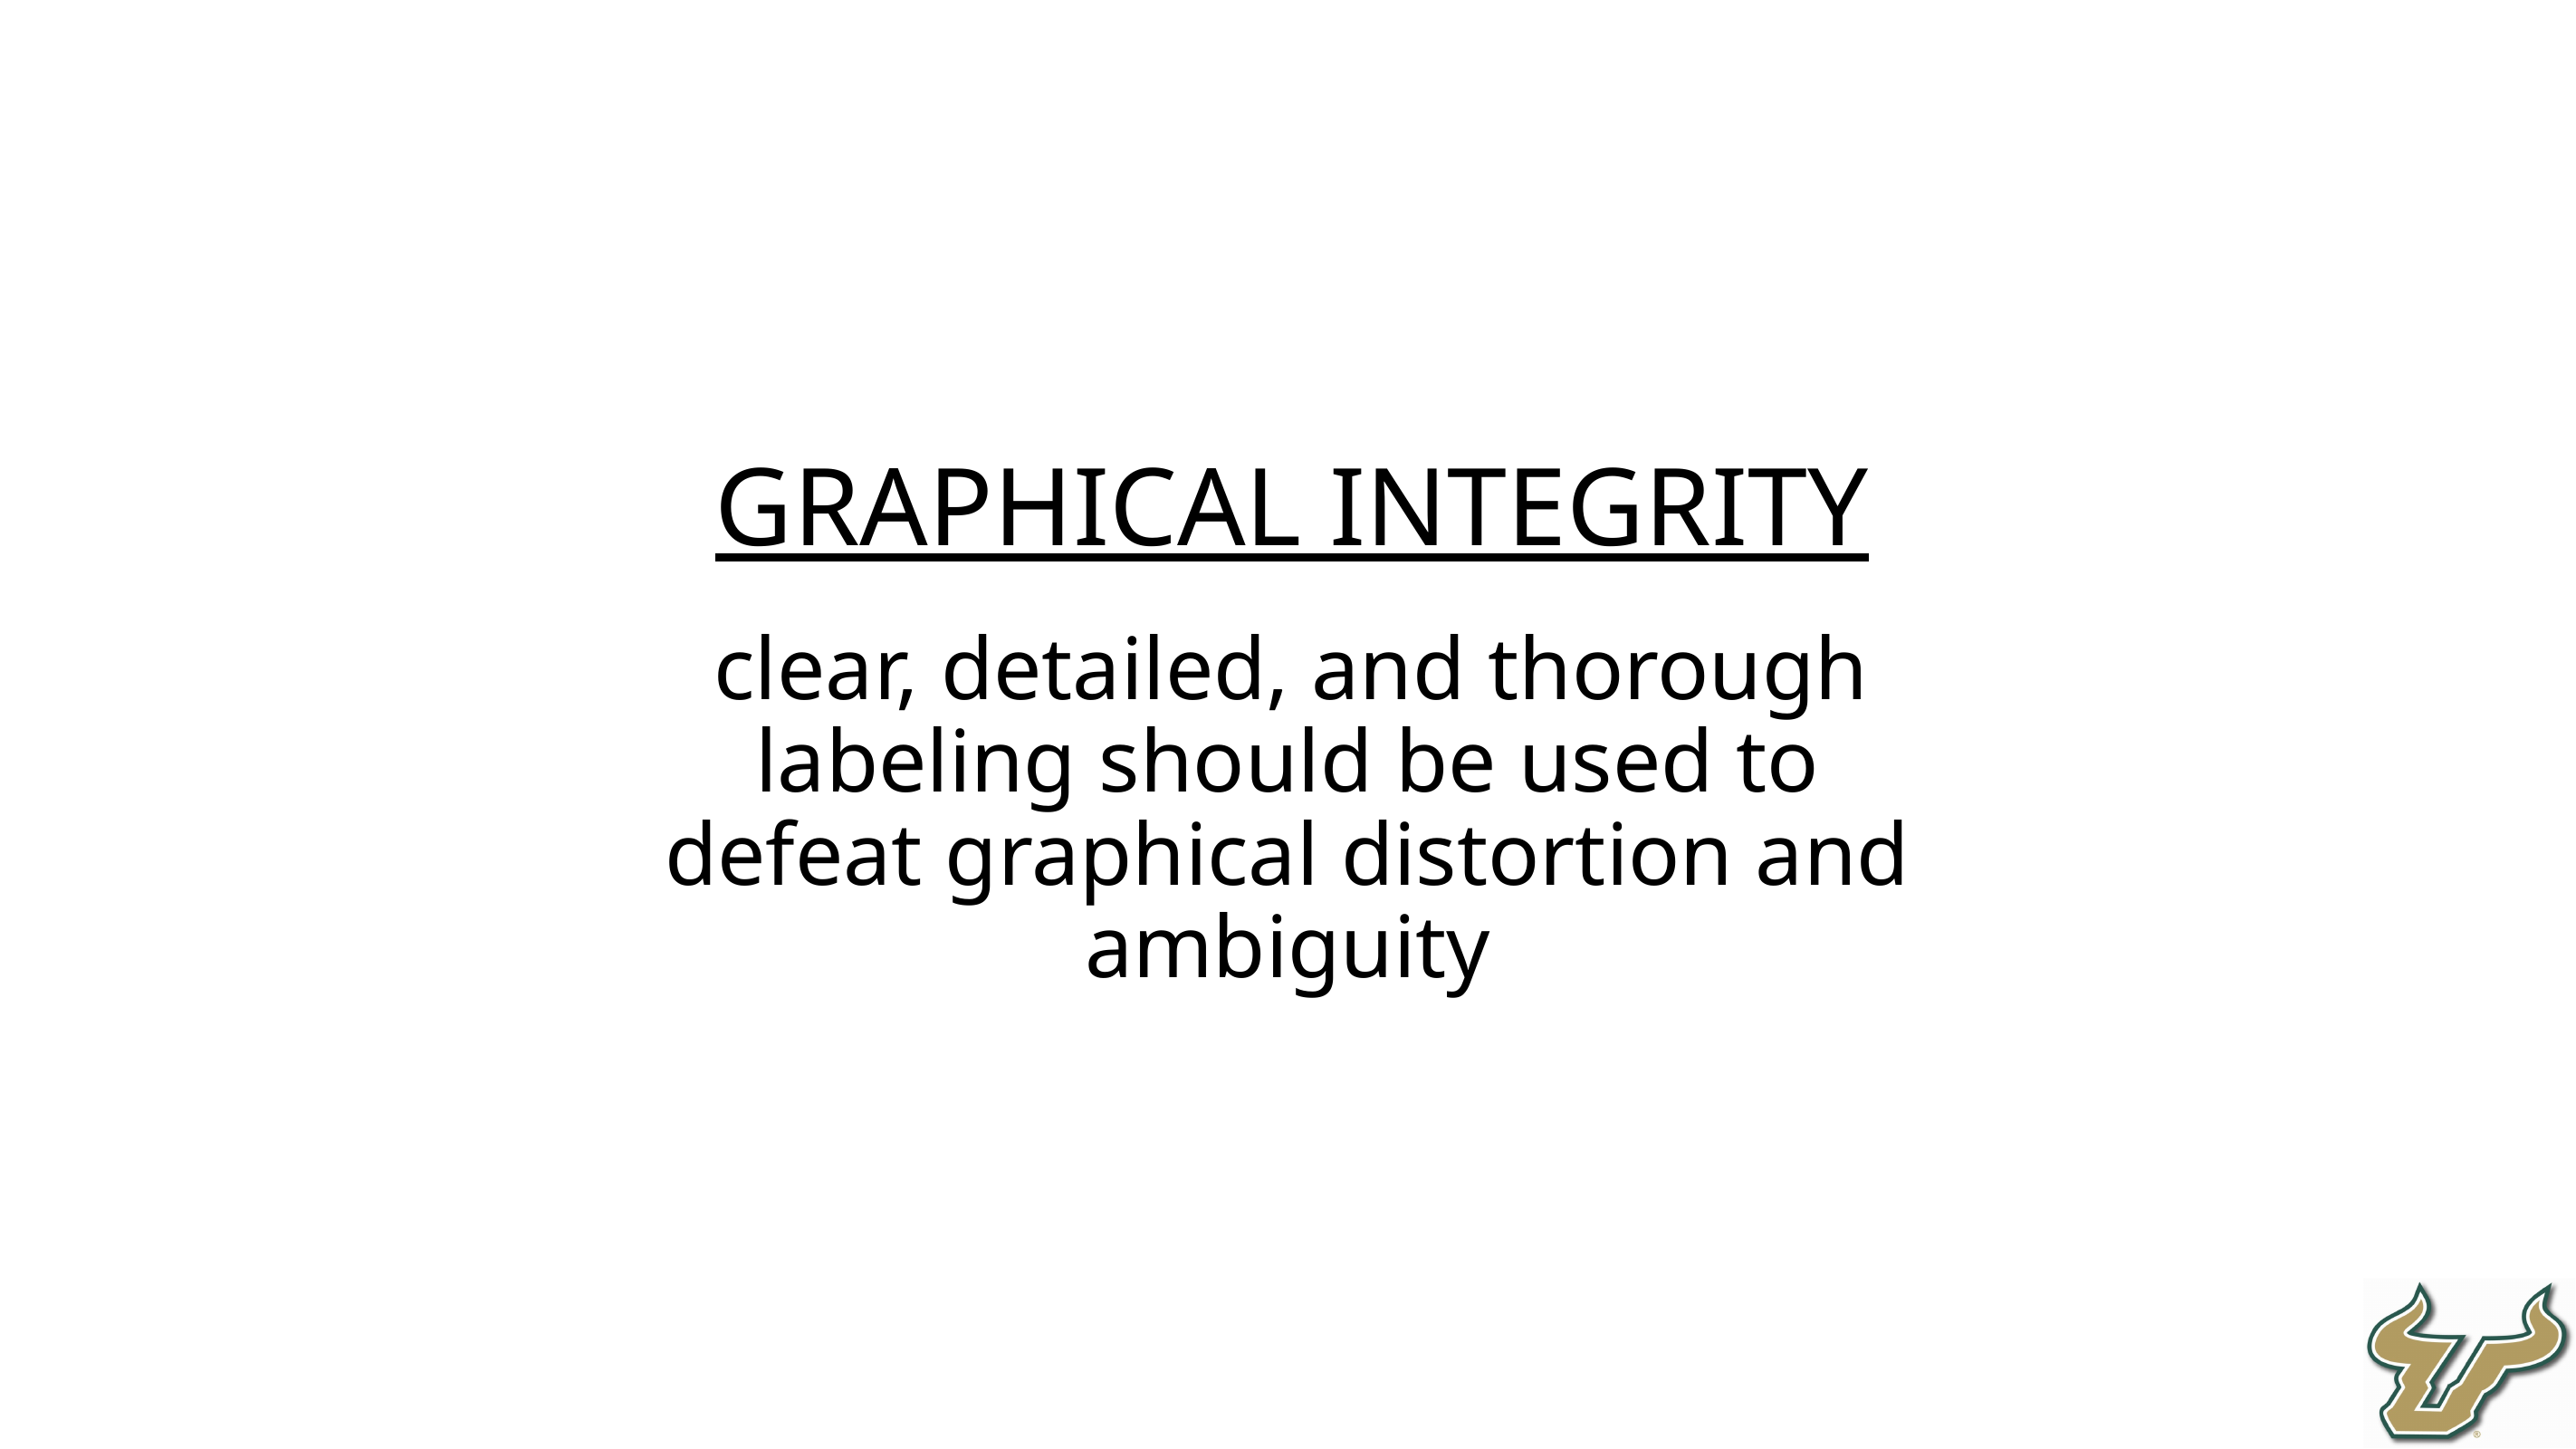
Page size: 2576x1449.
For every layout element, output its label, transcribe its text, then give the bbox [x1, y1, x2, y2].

picture [2363, 1278, 2576, 1448]
list GRAPHICAL INTEGRITY clear, detailed, and thorough labeling should be used to defeat graphical distortion and ambiguity [608, 175, 1968, 1274]
